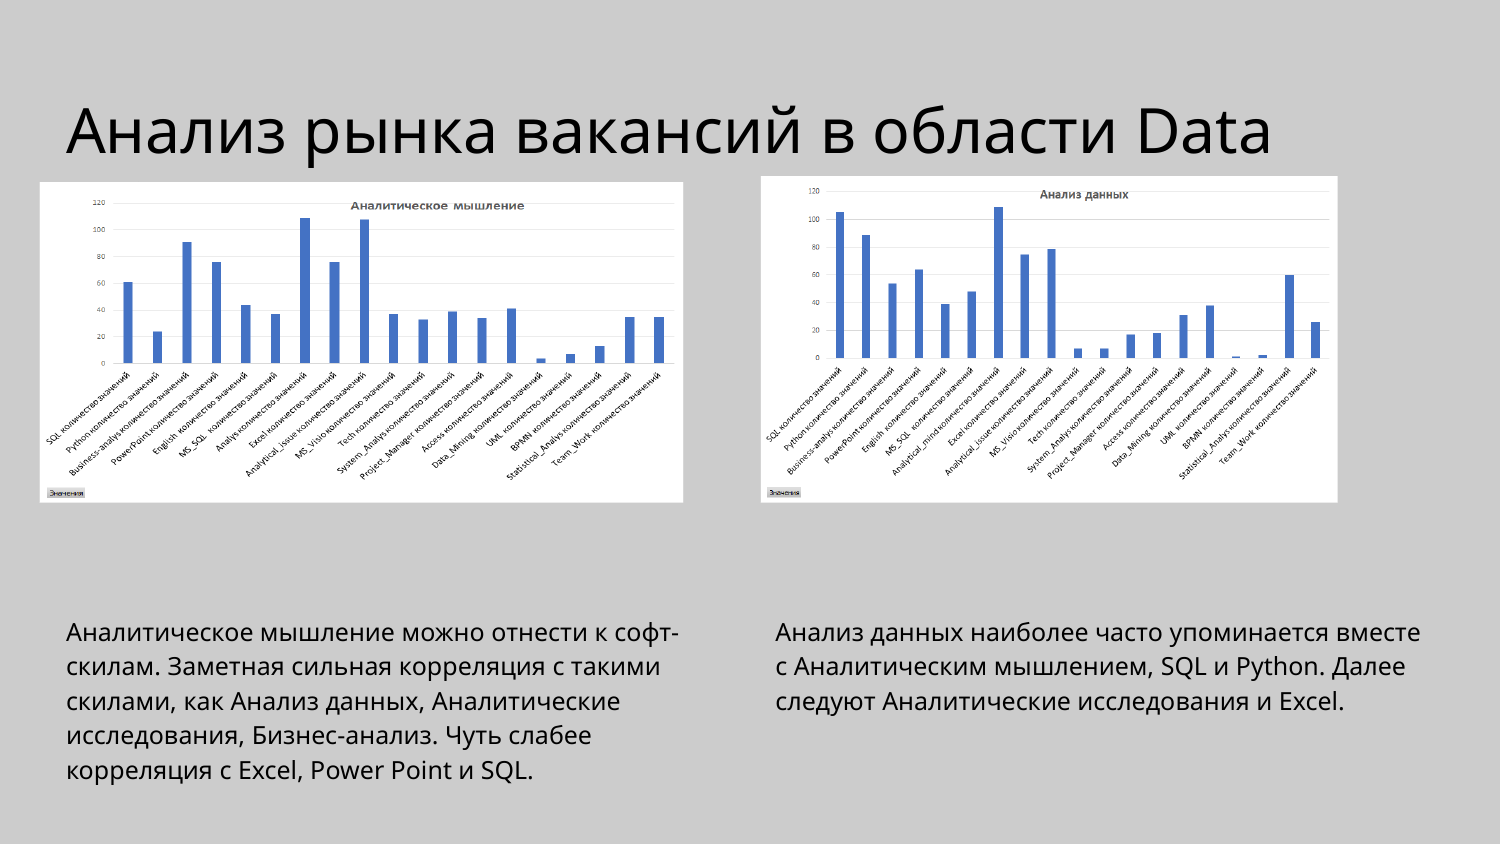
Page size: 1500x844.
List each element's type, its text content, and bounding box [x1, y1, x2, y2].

picture [760, 176, 1339, 503]
list Аналитическое мышление можно отнести к софт-скилам. Заметная сильная корреляция с такими скилами, как Анализ данных, Аналитические исследования, Бизнес-анализ. Чуть слабее корреляция с Excel, Power Point и SQL. [51, 596, 740, 817]
list Анализ данных наиболее часто упоминается вместе с Аналитическим мышлением, SQL и Python. Далее следуют Аналитические исследования и Excel. [760, 596, 1449, 769]
title Анализ рынка вакансий в области Data Science [51, 76, 1449, 171]
picture [38, 182, 684, 503]
